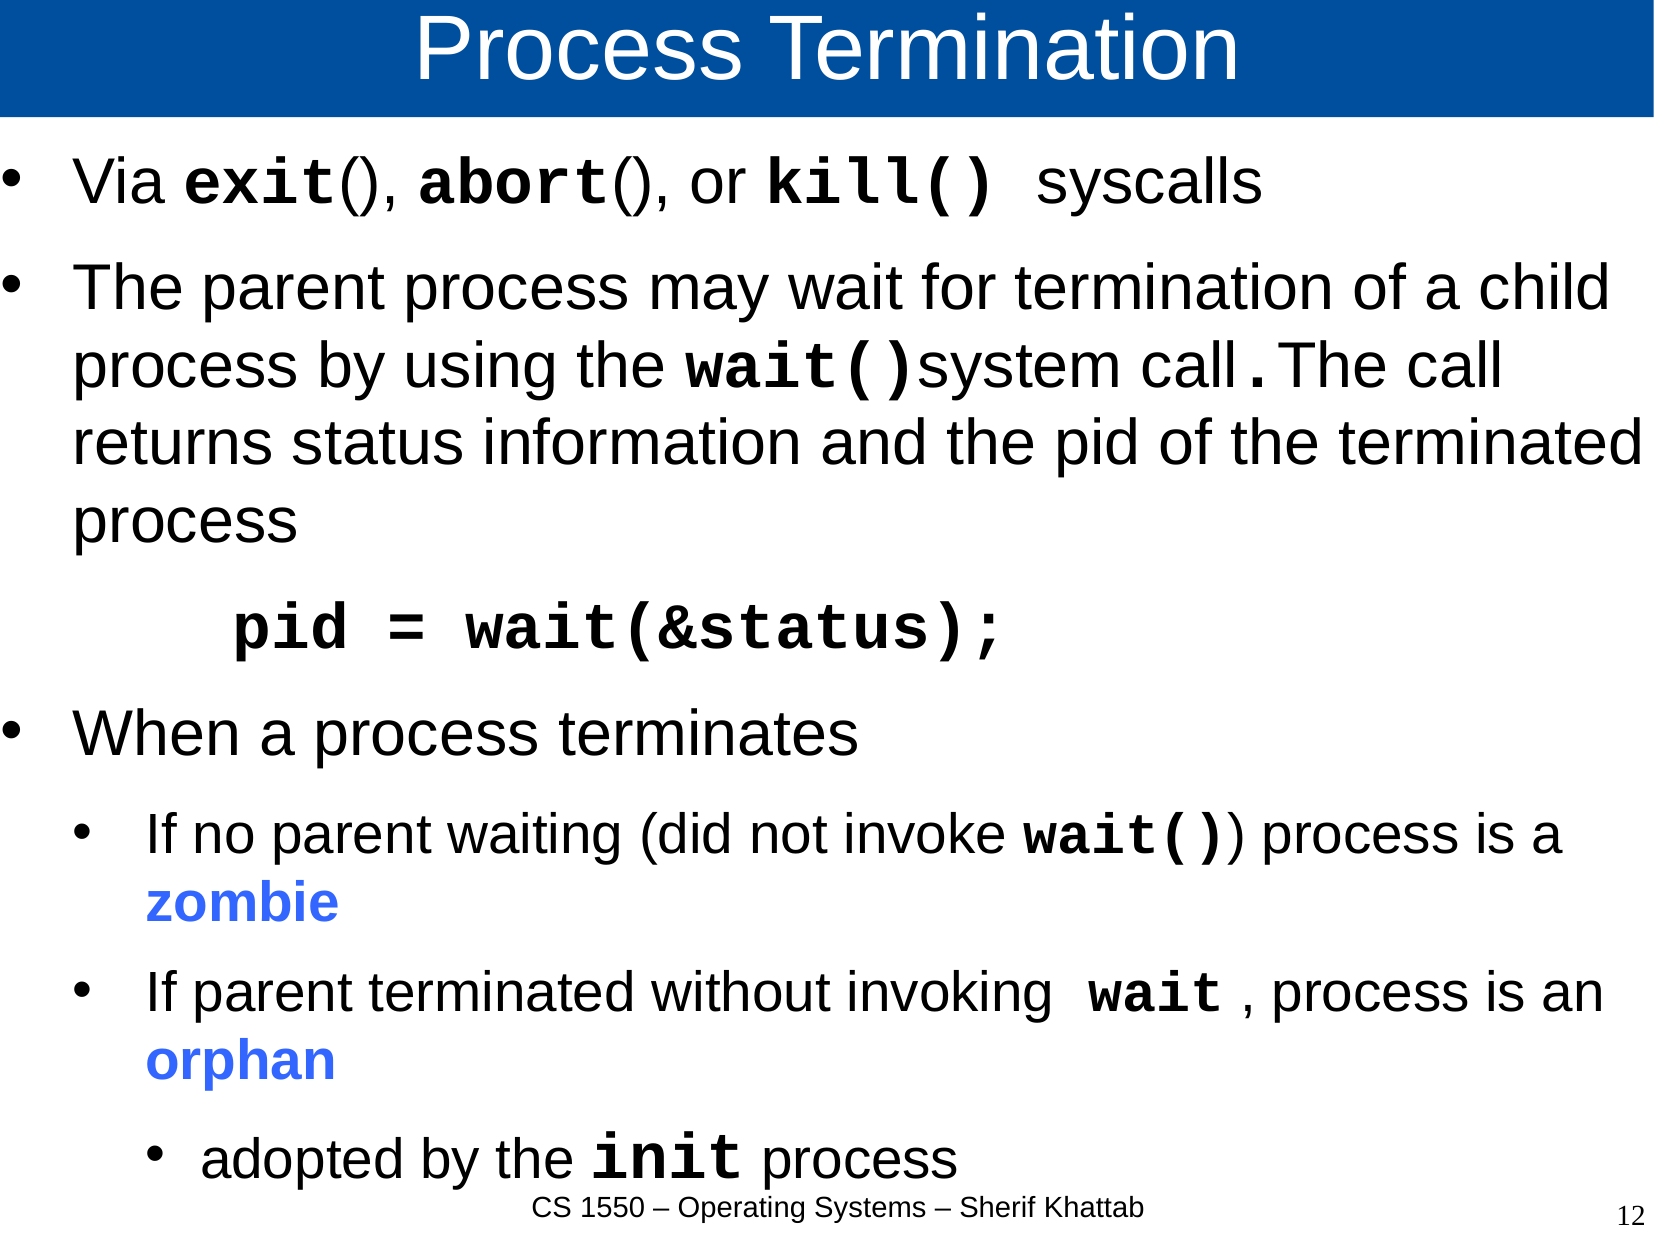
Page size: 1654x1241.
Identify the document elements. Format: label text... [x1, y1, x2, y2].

title Process Termination [0, 0, 1654, 117]
slide_number 12 [1265, 1198, 1647, 1241]
footer CS 1550 – Operating Systems – Sherif Khattab [460, 1190, 1217, 1241]
list Via exit(), abort(), or kill() syscalls The parent process may wait for termination of a child process by using the wait()system call.The call returns status information and the pid of the terminated process pid = wait(&status); When a process terminates If no parent waiting (did not invoke wait()) process is a zombie If parent terminated without invoking wait , process is an orphan adopted by the init process [0, 117, 1654, 1195]
